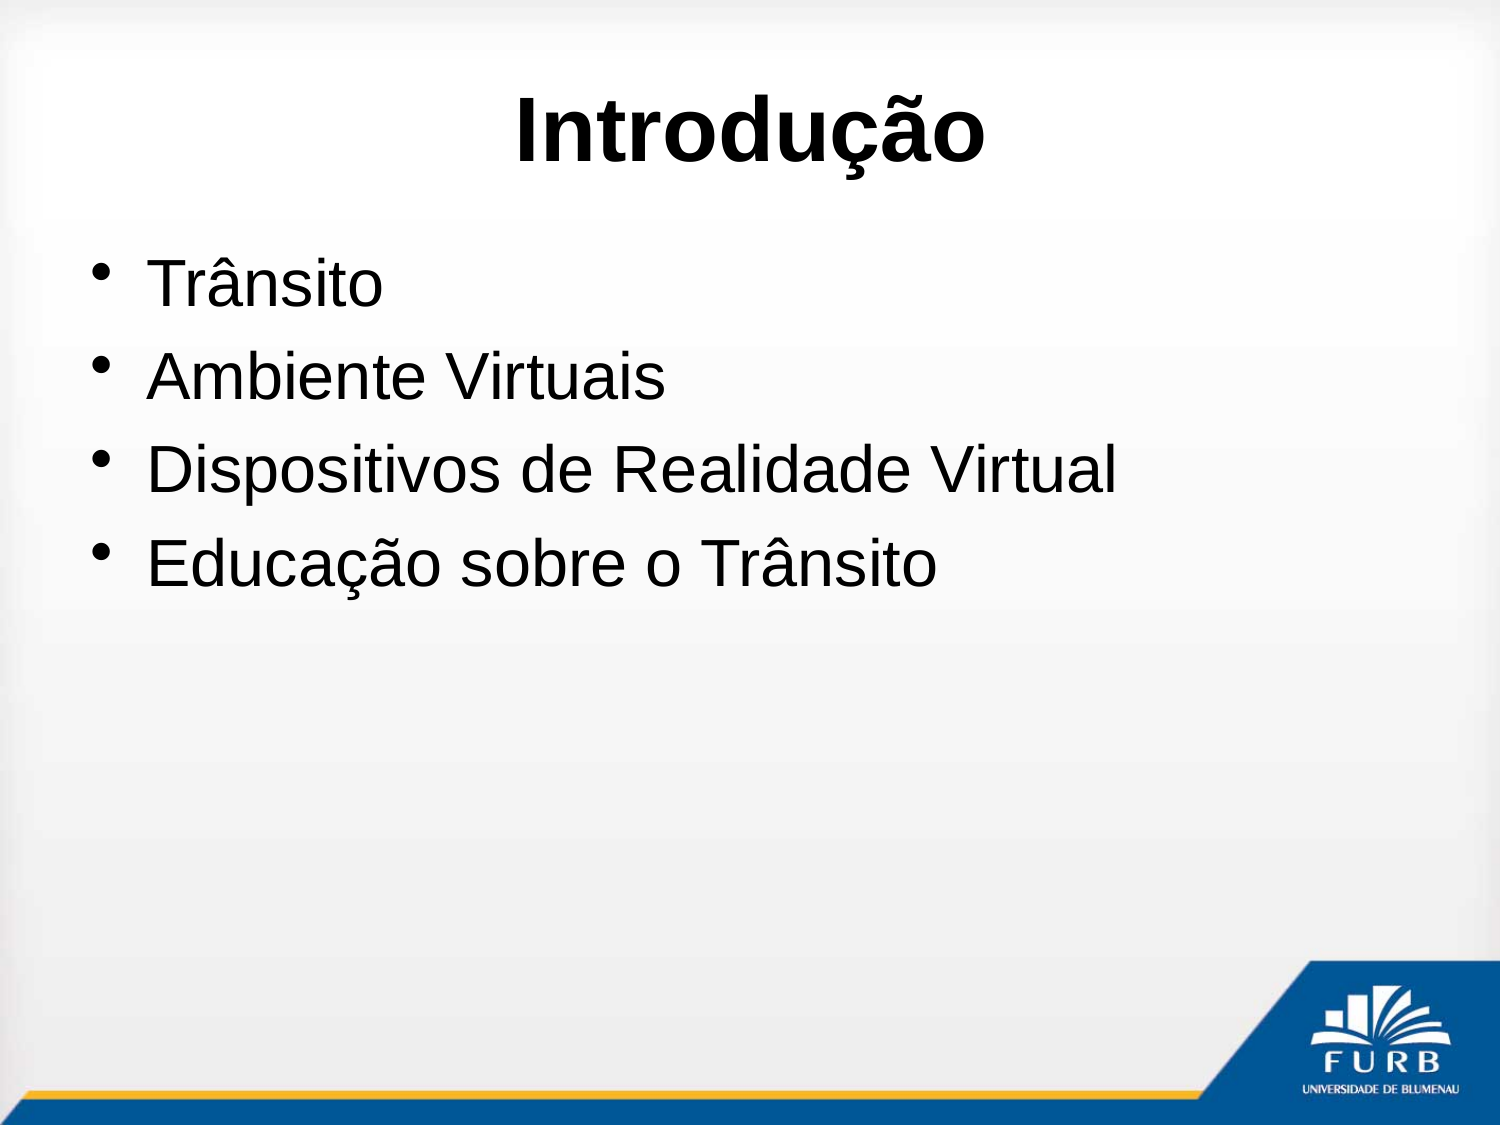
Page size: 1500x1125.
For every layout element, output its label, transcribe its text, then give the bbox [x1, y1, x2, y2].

list Trânsito Ambiente Virtuais Dispositivos de Realidade Virtual Educação sobre o Trânsito [74, 231, 1426, 1000]
picture [0, 0, 1500, 1125]
title Introdução [76, 30, 1427, 219]
